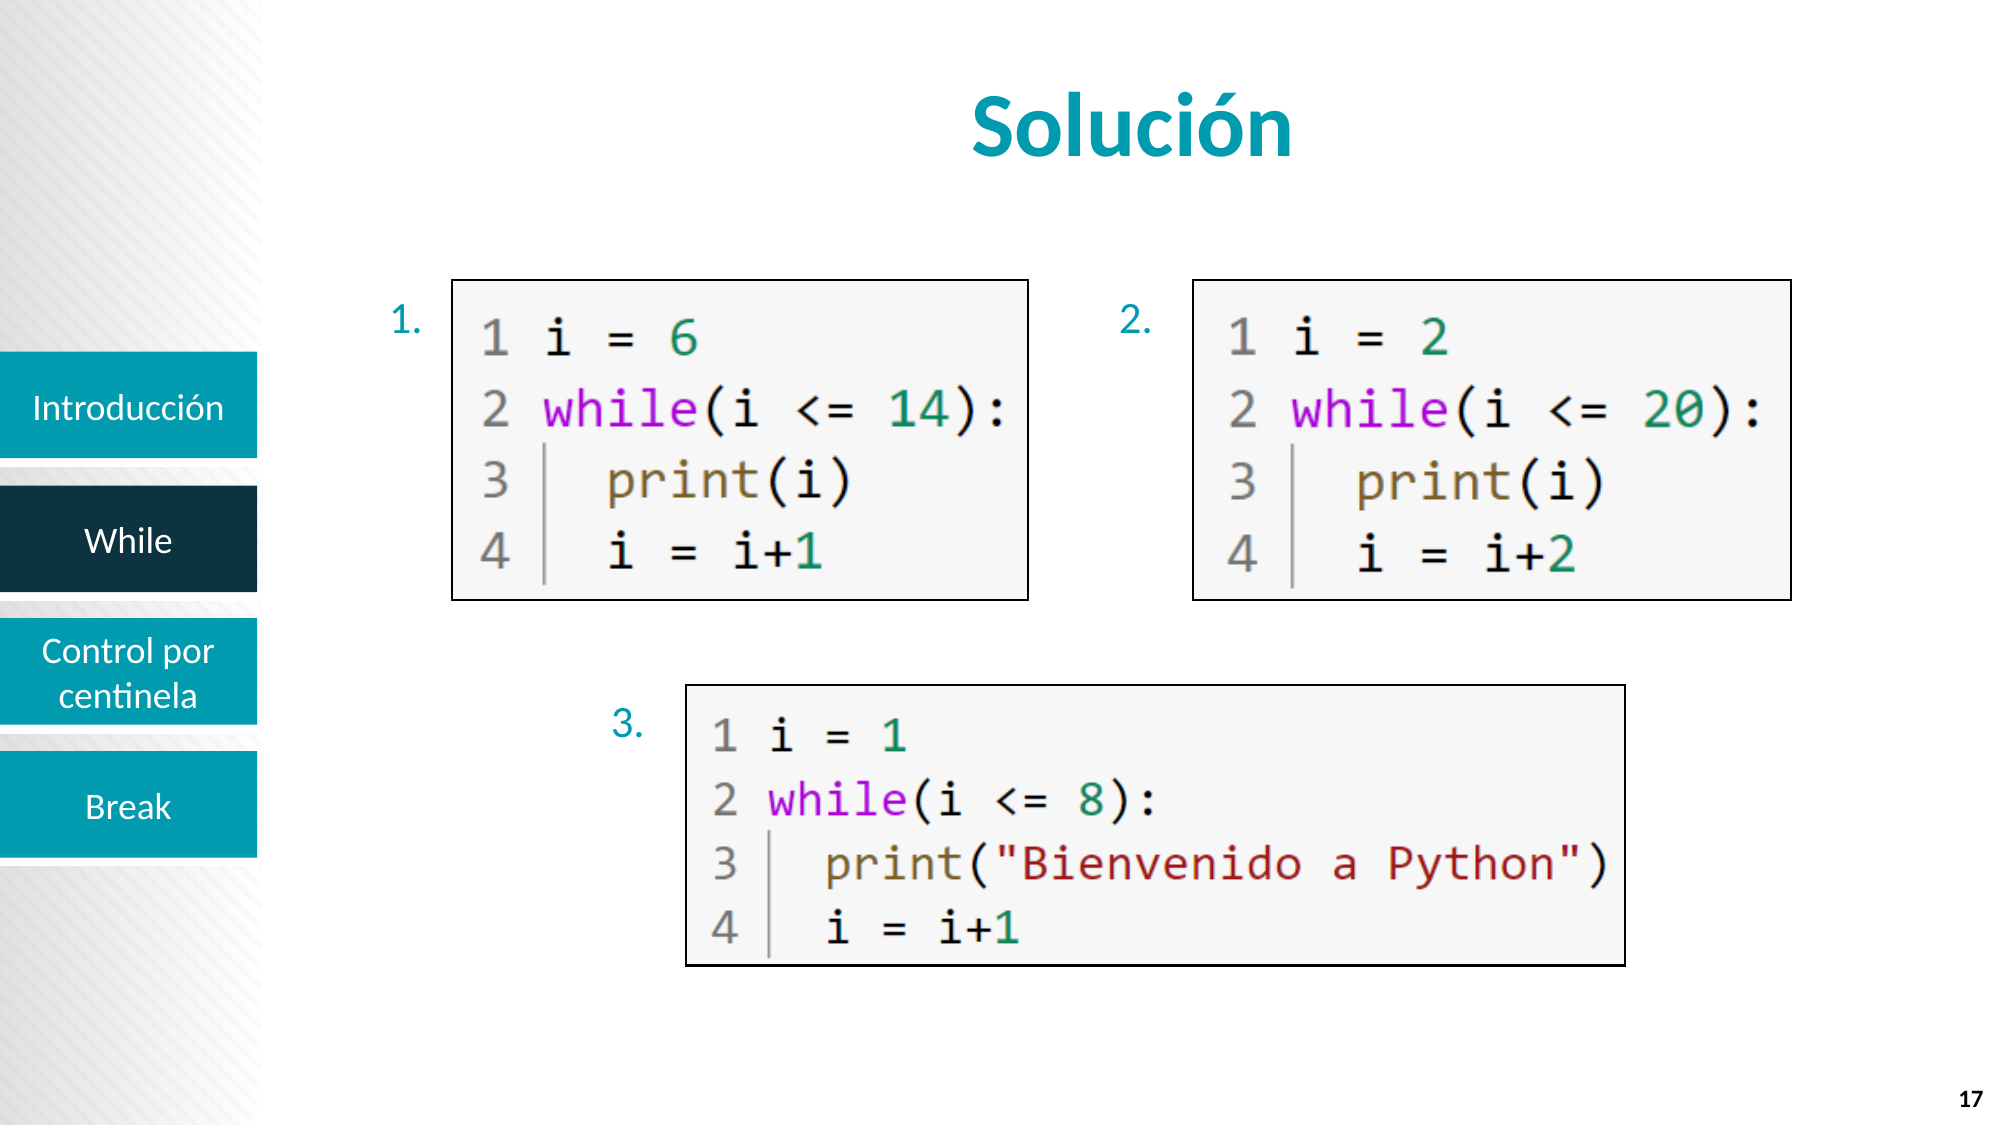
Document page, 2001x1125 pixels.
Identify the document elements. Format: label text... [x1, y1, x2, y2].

slide_number 17 [1921, 1072, 2000, 1124]
picture [1193, 281, 1790, 600]
title Solución [340, 36, 1927, 204]
text_box . [584, 685, 685, 755]
list . [362, 281, 451, 350]
text_box . [1092, 281, 1192, 350]
picture [452, 281, 1028, 600]
picture [686, 686, 1625, 965]
